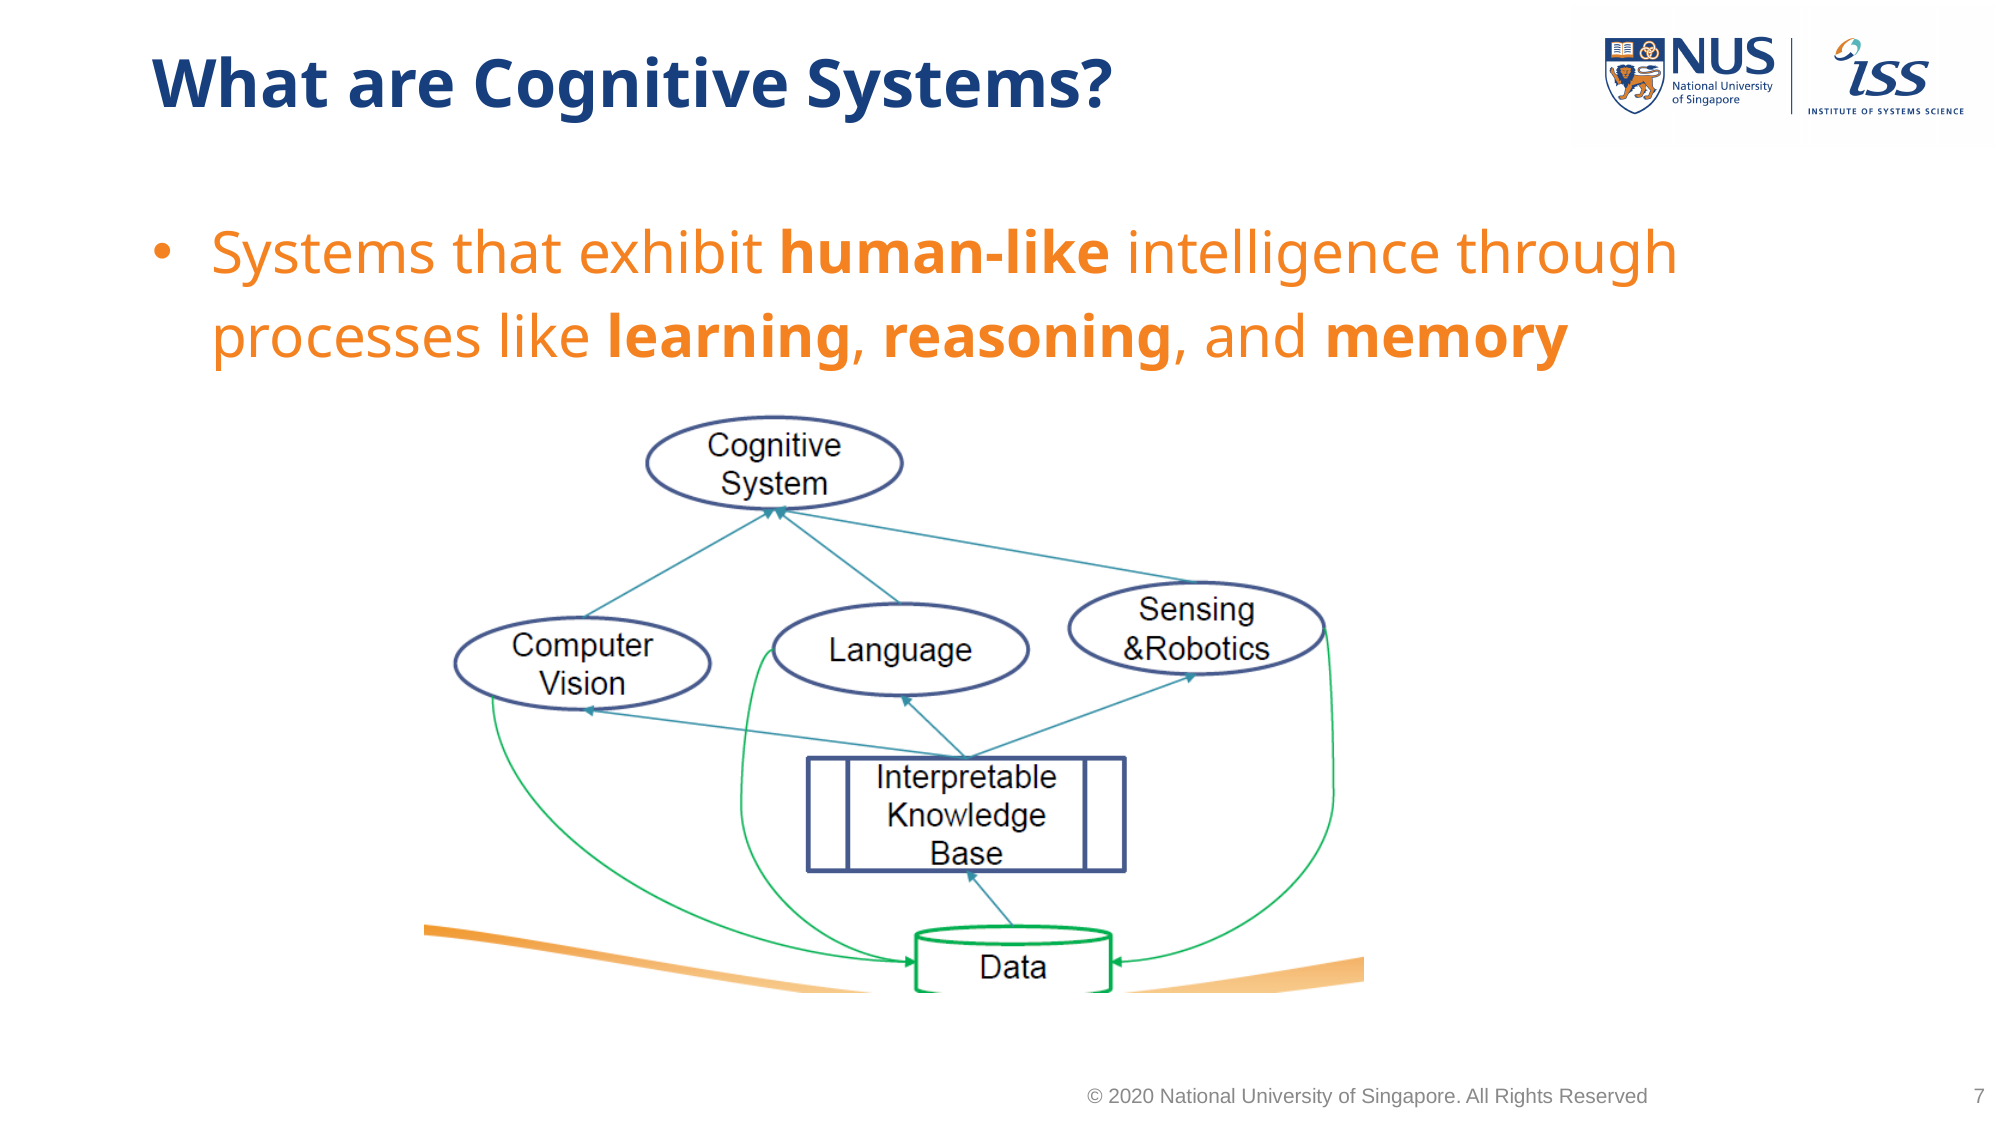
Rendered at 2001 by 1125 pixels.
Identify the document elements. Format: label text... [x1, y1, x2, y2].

footer © 2020 National University of Singapore. All Rights Reserved [1072, 1065, 1863, 1125]
title What are Cognitive Systems? [137, 41, 1582, 131]
picture [1570, 4, 1996, 148]
slide_number 7 [1876, 1065, 2000, 1125]
list Systems that exhibit human-like intelligence through processes like learning, reasoning, and memory [137, 193, 1863, 957]
picture [424, 405, 1364, 993]
